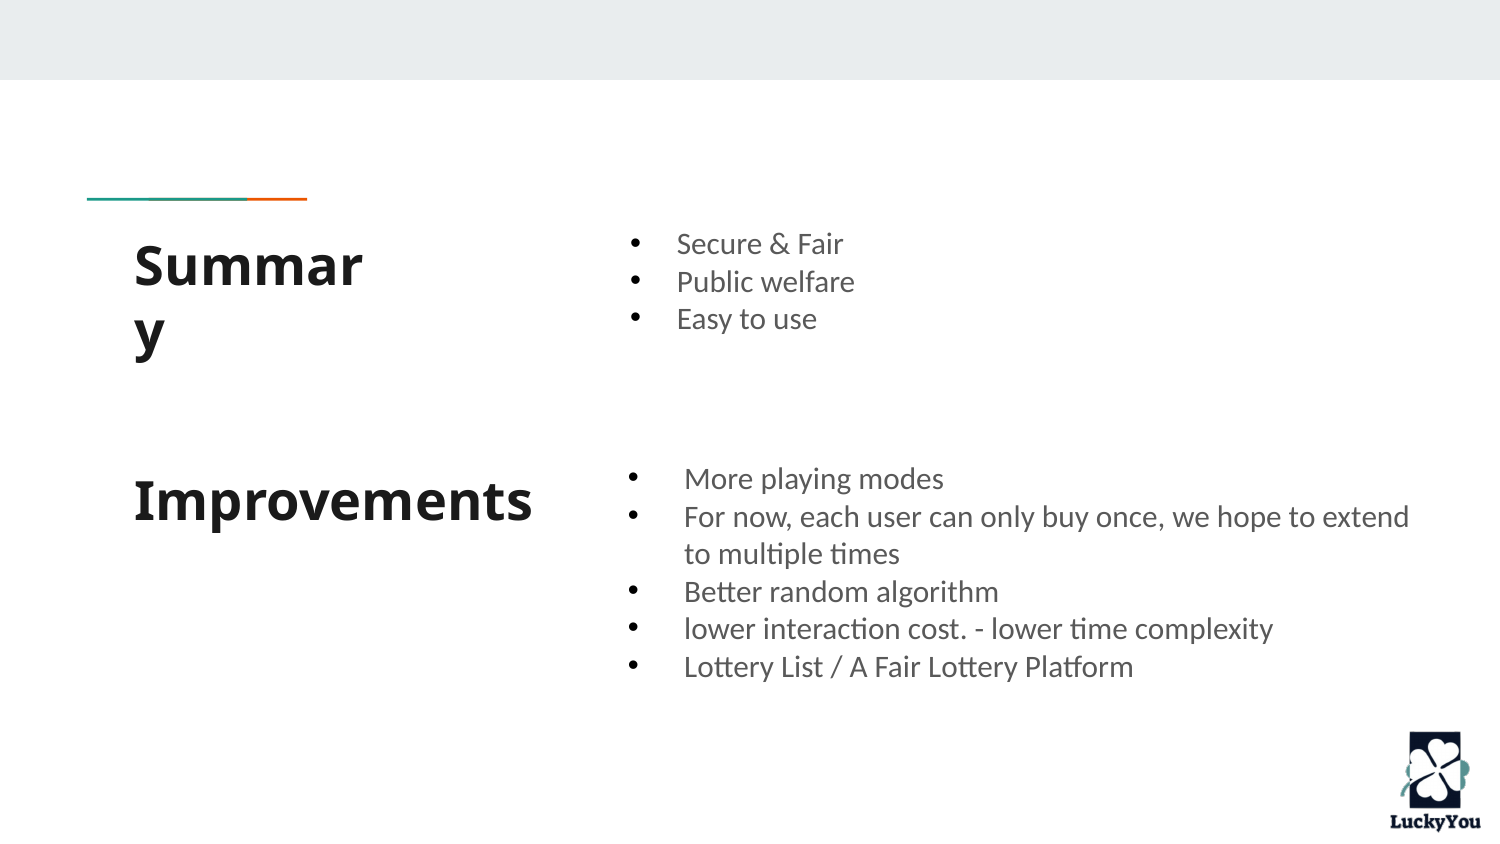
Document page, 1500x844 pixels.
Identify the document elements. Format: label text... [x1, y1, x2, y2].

title Summary [119, 216, 406, 305]
text_box More playing modes For now, each user can only buy once, we hope to extend to multiple times Better random algorithm lower interaction cost. - lower time complexity Lottery List / A Fair Lottery Platform [613, 451, 1437, 691]
text_box Secure & Fair Public welfare Easy to use [615, 216, 871, 344]
text_box Improvements [119, 451, 613, 540]
picture [1380, 720, 1488, 844]
